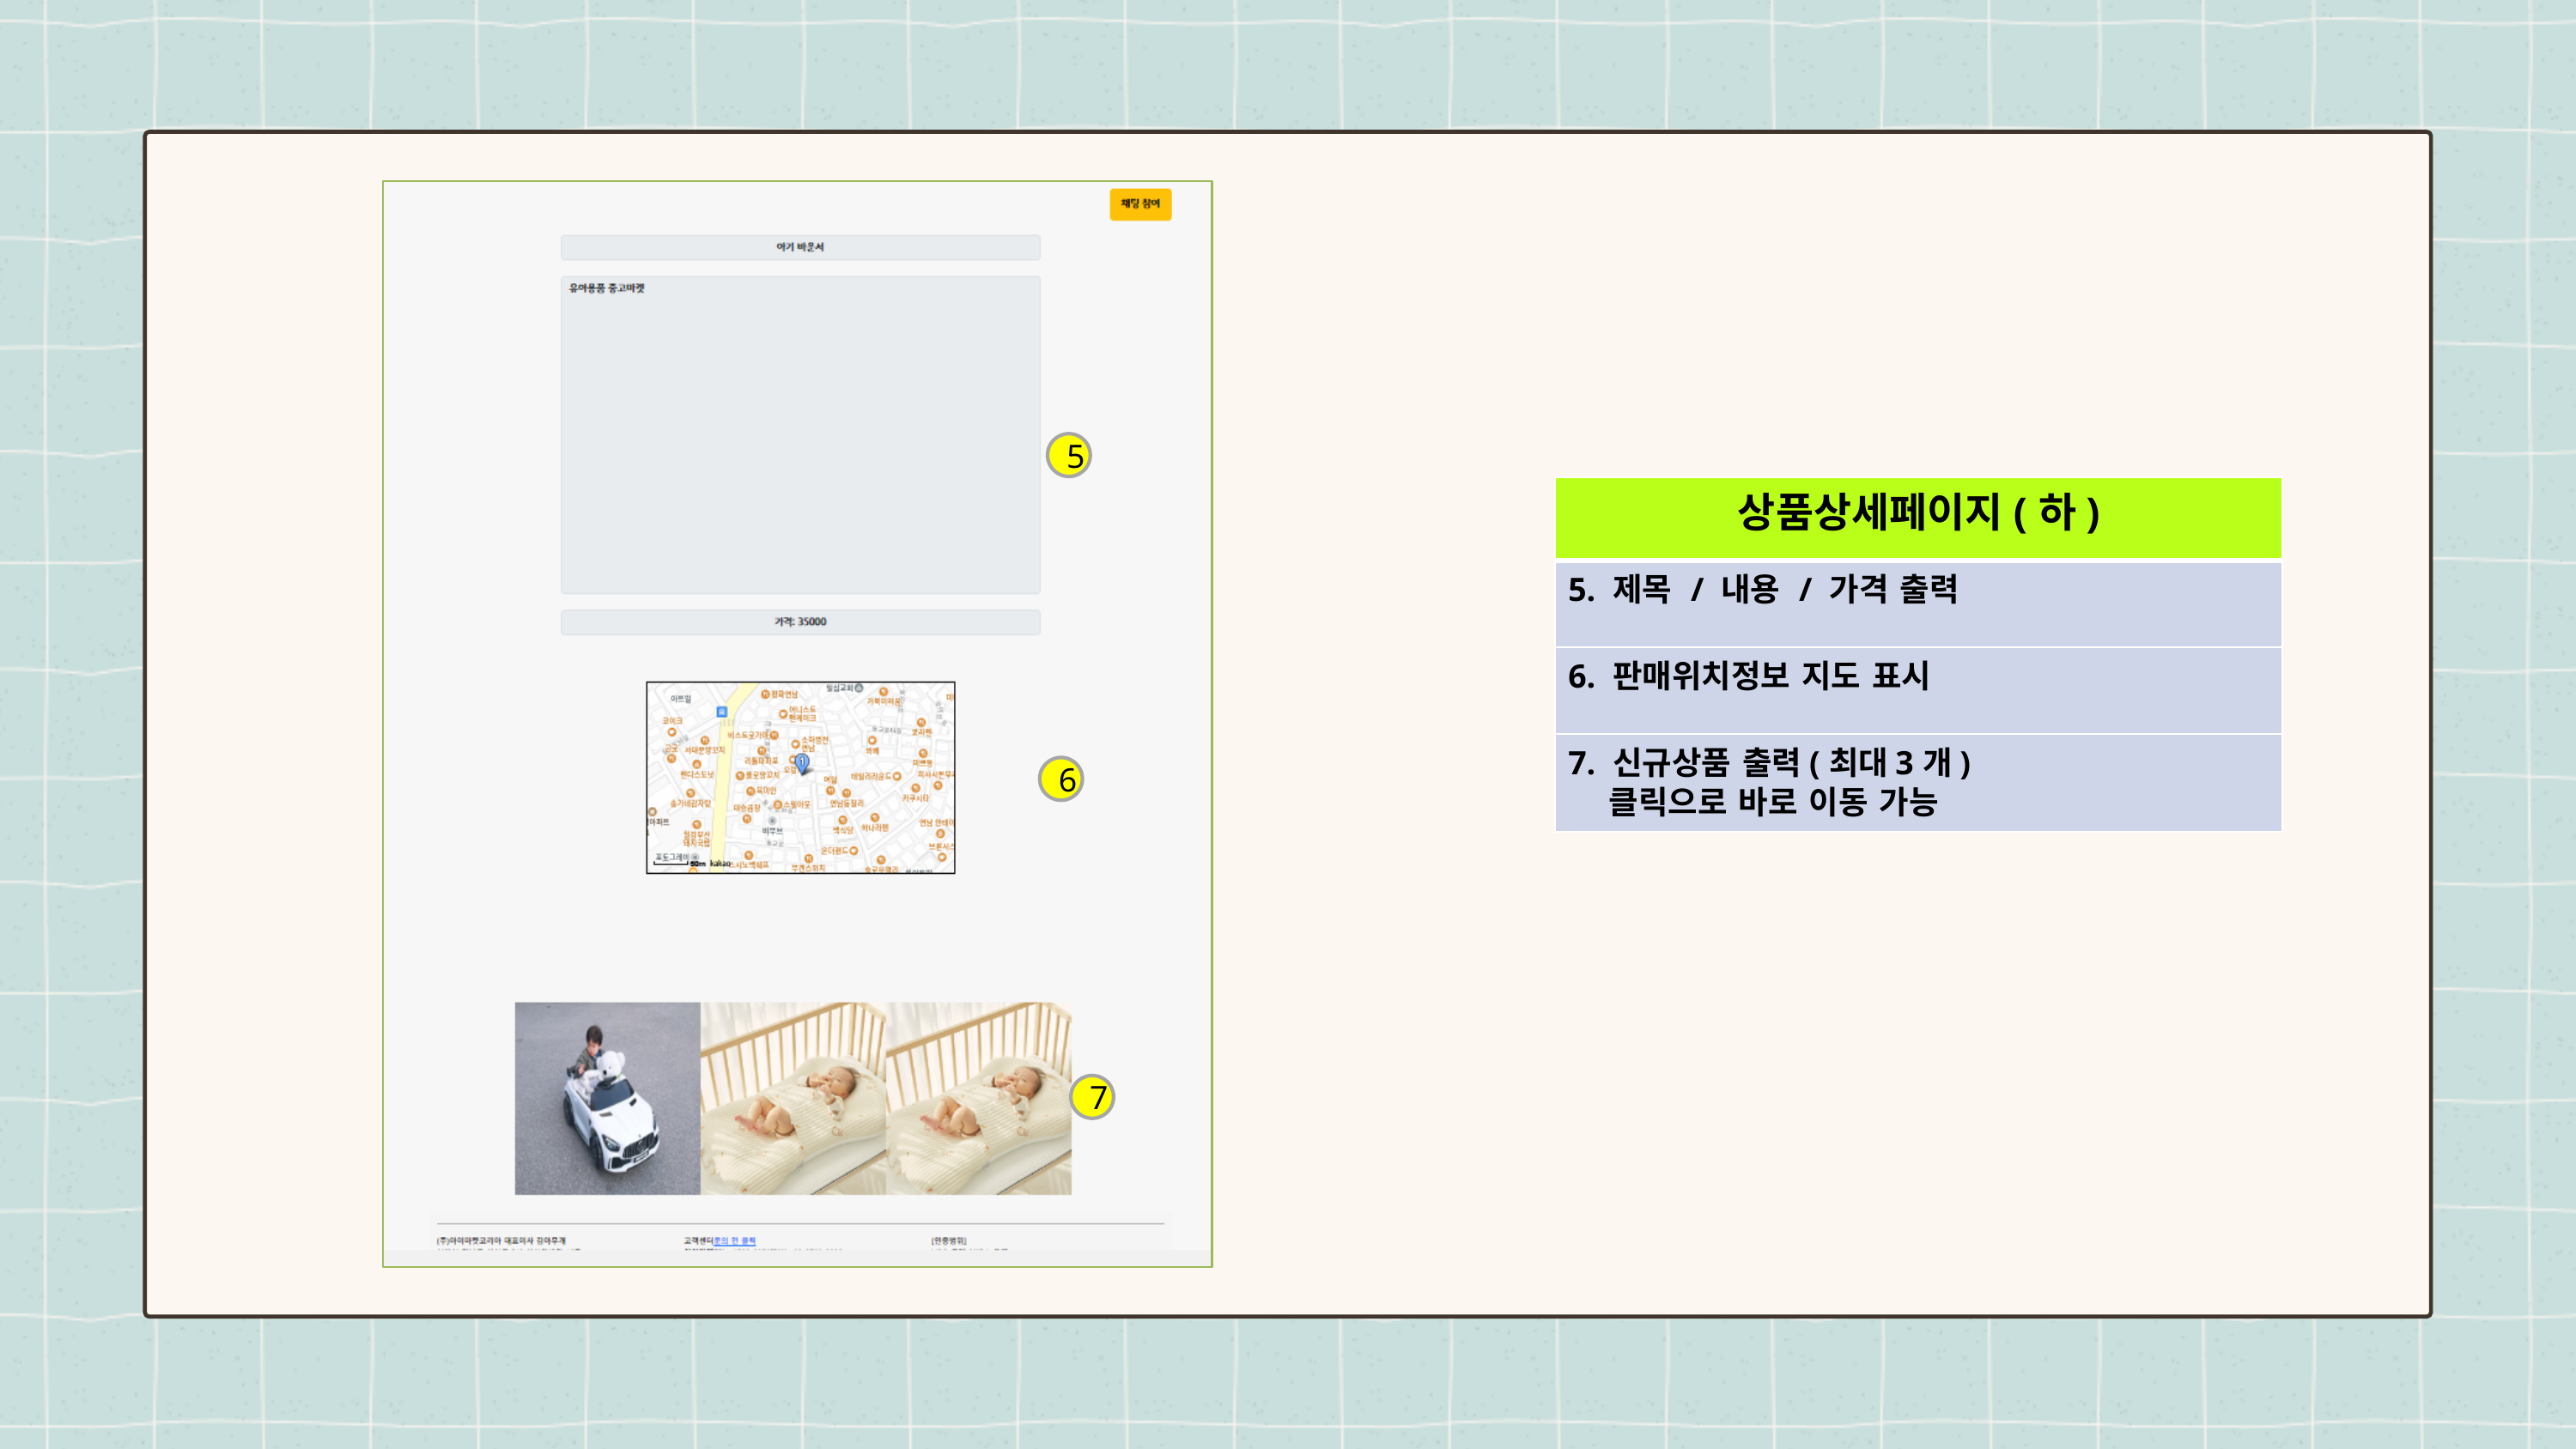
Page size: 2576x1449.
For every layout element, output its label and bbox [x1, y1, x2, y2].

text_box [0, 0, 2576, 1449]
text_box [383, 181, 1212, 1267]
text_box [144, 125, 2432, 1317]
